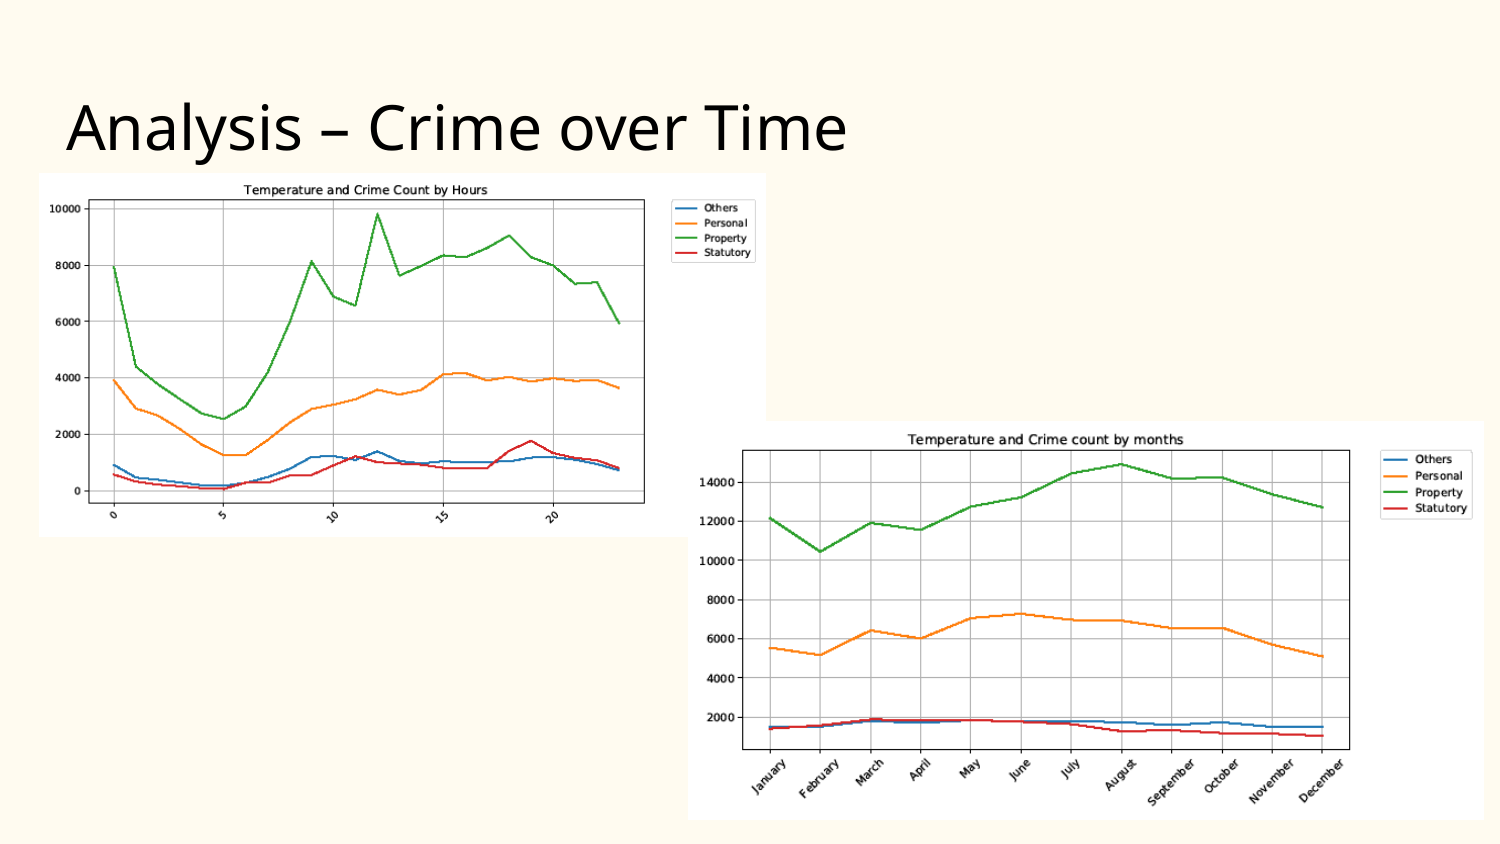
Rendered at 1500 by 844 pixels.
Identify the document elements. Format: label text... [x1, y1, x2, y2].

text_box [688, 421, 1484, 820]
title Analysis – Crime over Time [51, 72, 1449, 174]
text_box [39, 173, 766, 537]
